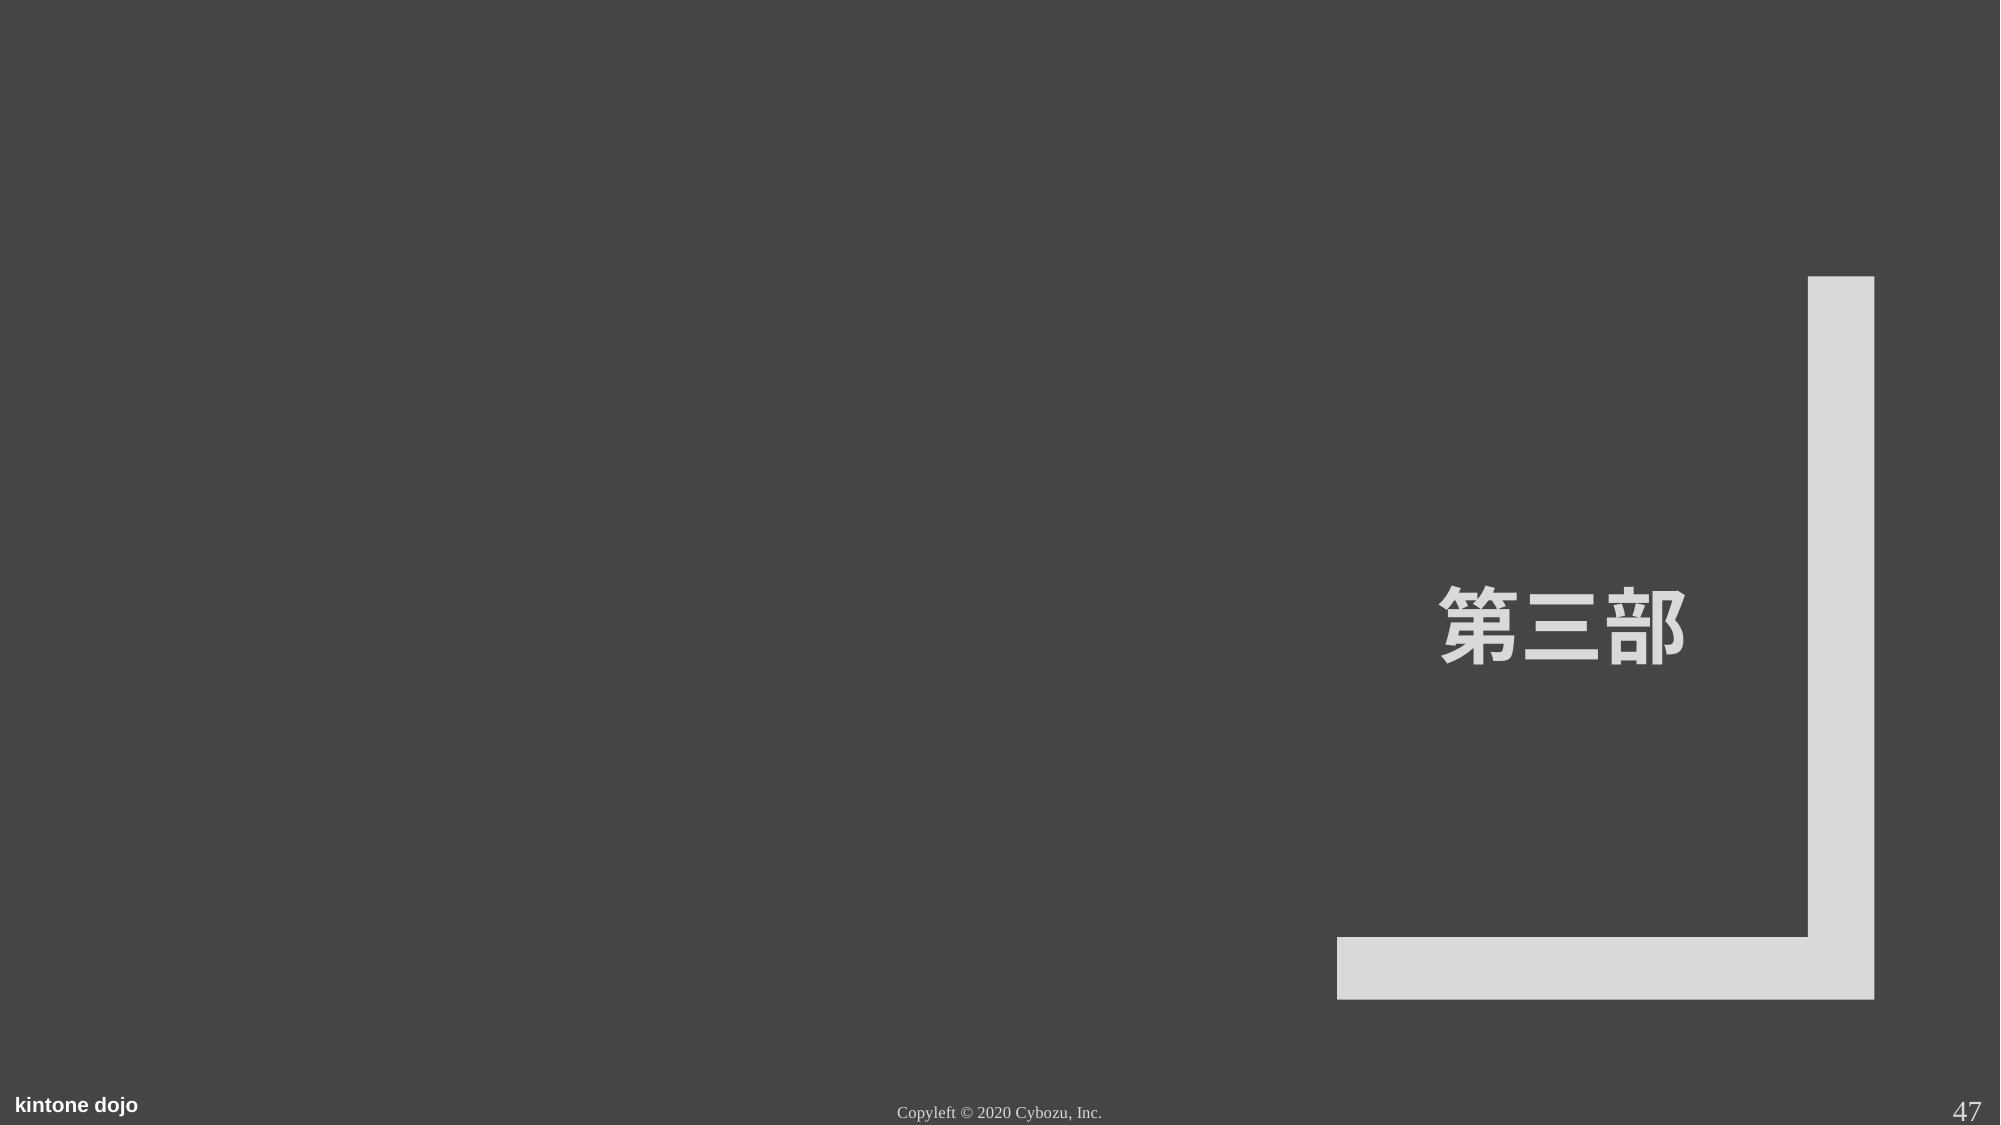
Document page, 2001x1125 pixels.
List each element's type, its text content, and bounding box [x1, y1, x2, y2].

slide_number 47 [1735, 1084, 1998, 1125]
title 第三部 [125, 213, 1703, 682]
footer Copyleft © 2020 Cybozu, Inc. [662, 1098, 1338, 1125]
